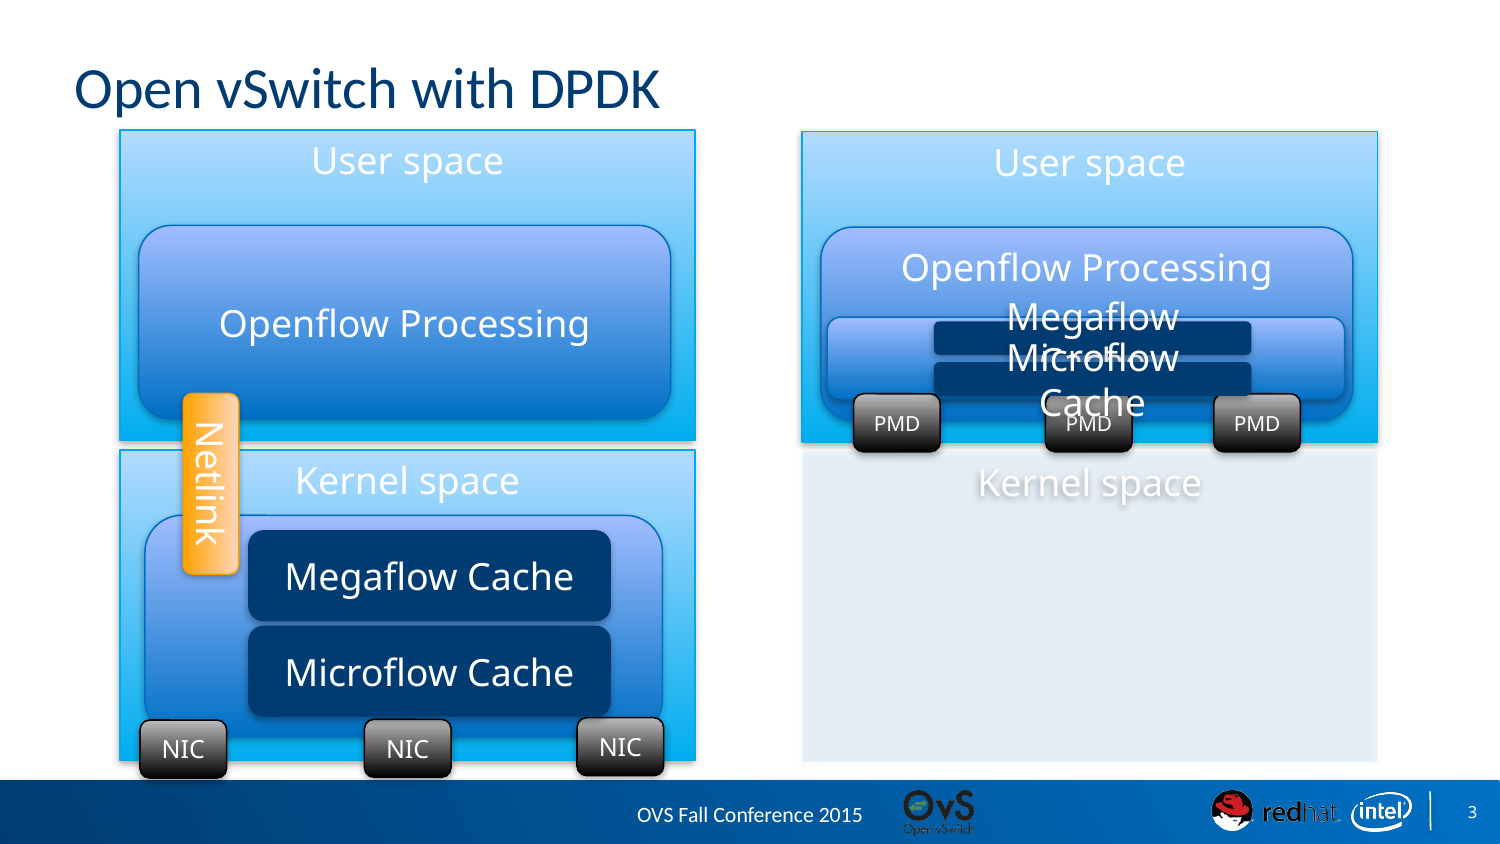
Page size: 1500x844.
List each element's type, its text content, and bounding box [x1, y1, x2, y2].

slide_number 3 [1127, 791, 1478, 837]
footer OVS Fall Conference 2015 [496, 791, 1004, 837]
picture [899, 786, 978, 791]
title Open vSwitch with DPDK [74, 50, 1425, 194]
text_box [119, 129, 1378, 779]
picture [1202, 783, 1350, 791]
